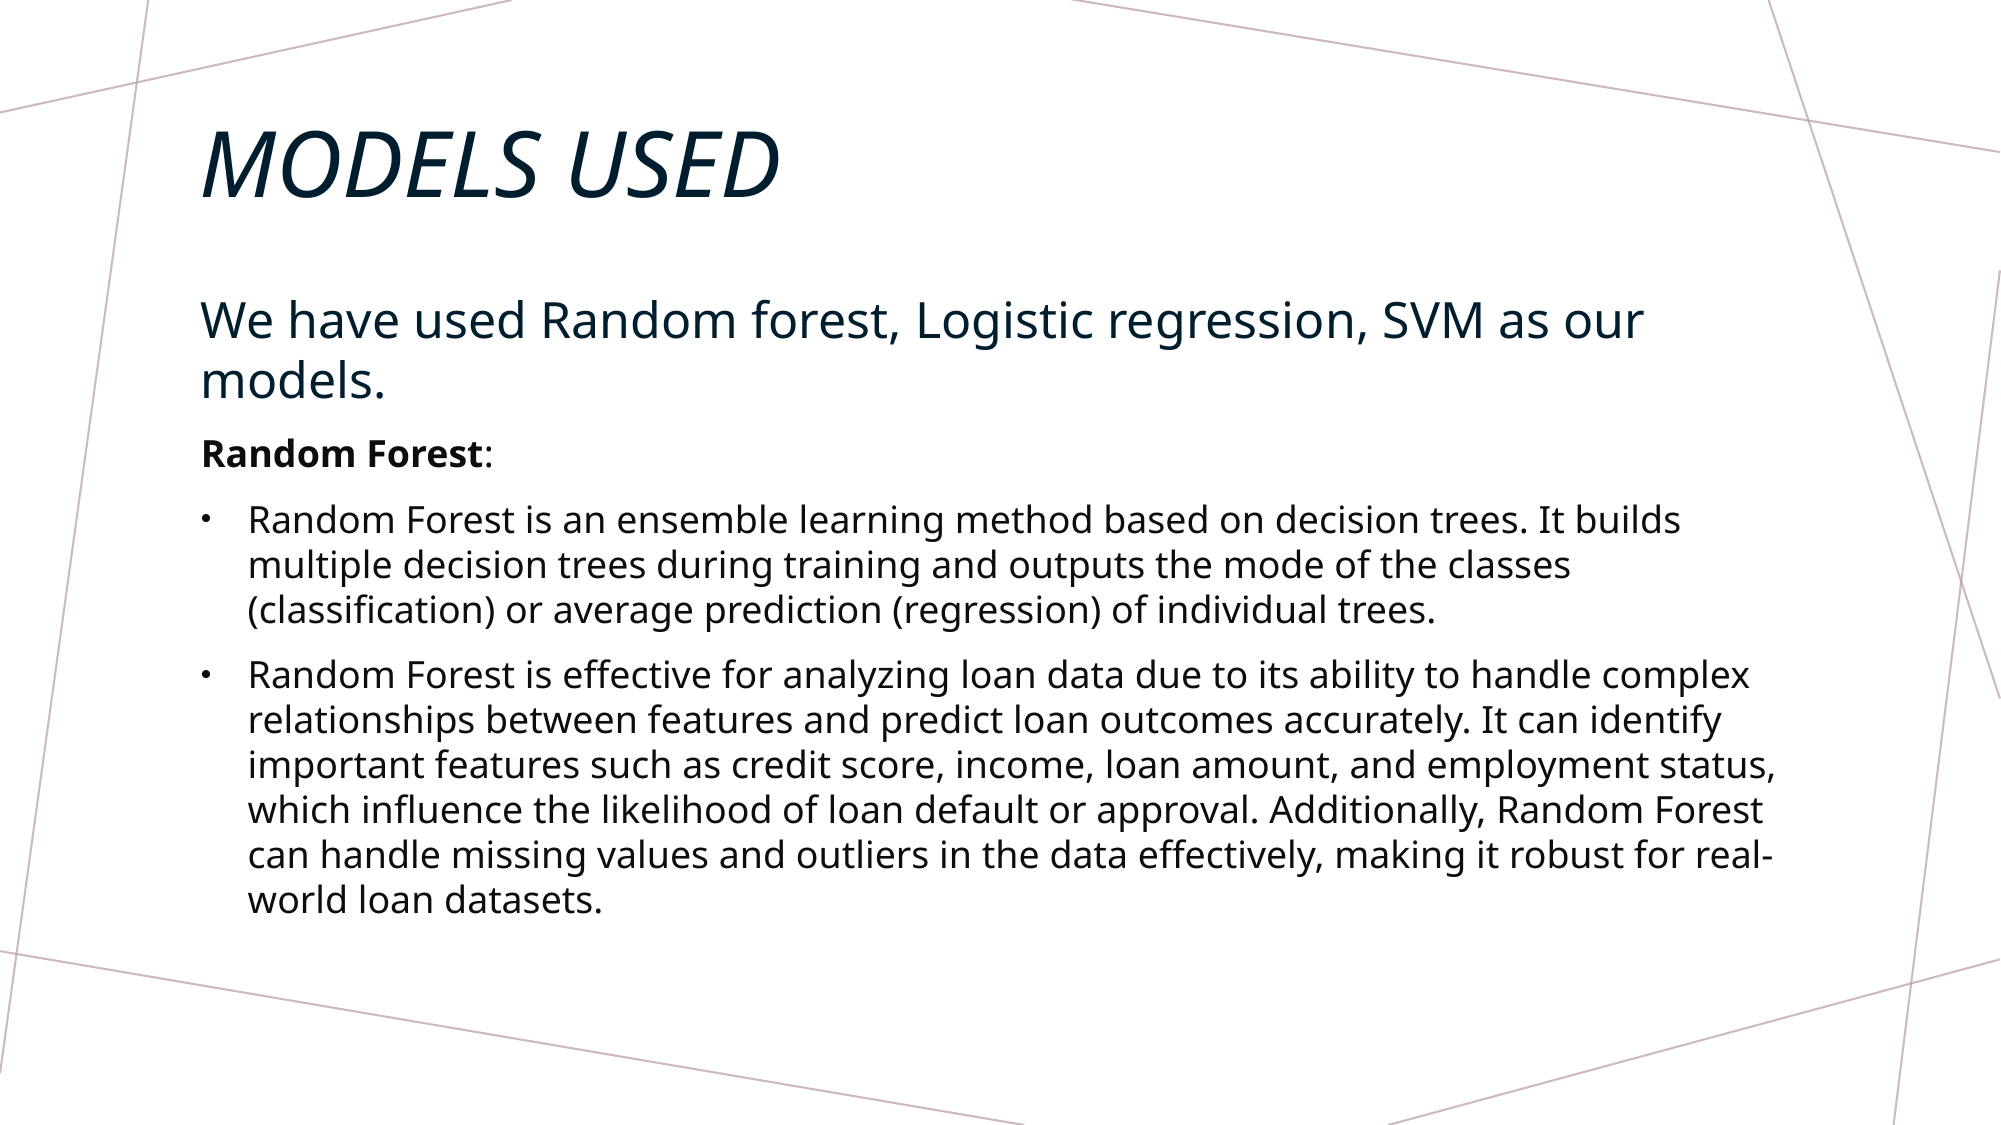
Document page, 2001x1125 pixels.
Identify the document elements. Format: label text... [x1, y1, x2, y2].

title MODELS USED [184, 54, 1810, 281]
list We have used Random forest, Logistic regression, SVM as our models. Random Forest: Random Forest is an ensemble learning method based on decision trees. It builds multiple decision trees during training and outputs the mode of the classes (classification) or average prediction (regression) of individual trees. Random Forest is effective for analyzing loan data due to its ability to handle complex relationships between features and predict loan outcomes accurately. It can identify important features such as credit score, income, loan amount, and employment status, which influence the likelihood of loan default or approval. Additionally, Random Forest can handle missing values and outliers in the data effectively, making it robust for real-world loan datasets. [185, 281, 1811, 967]
